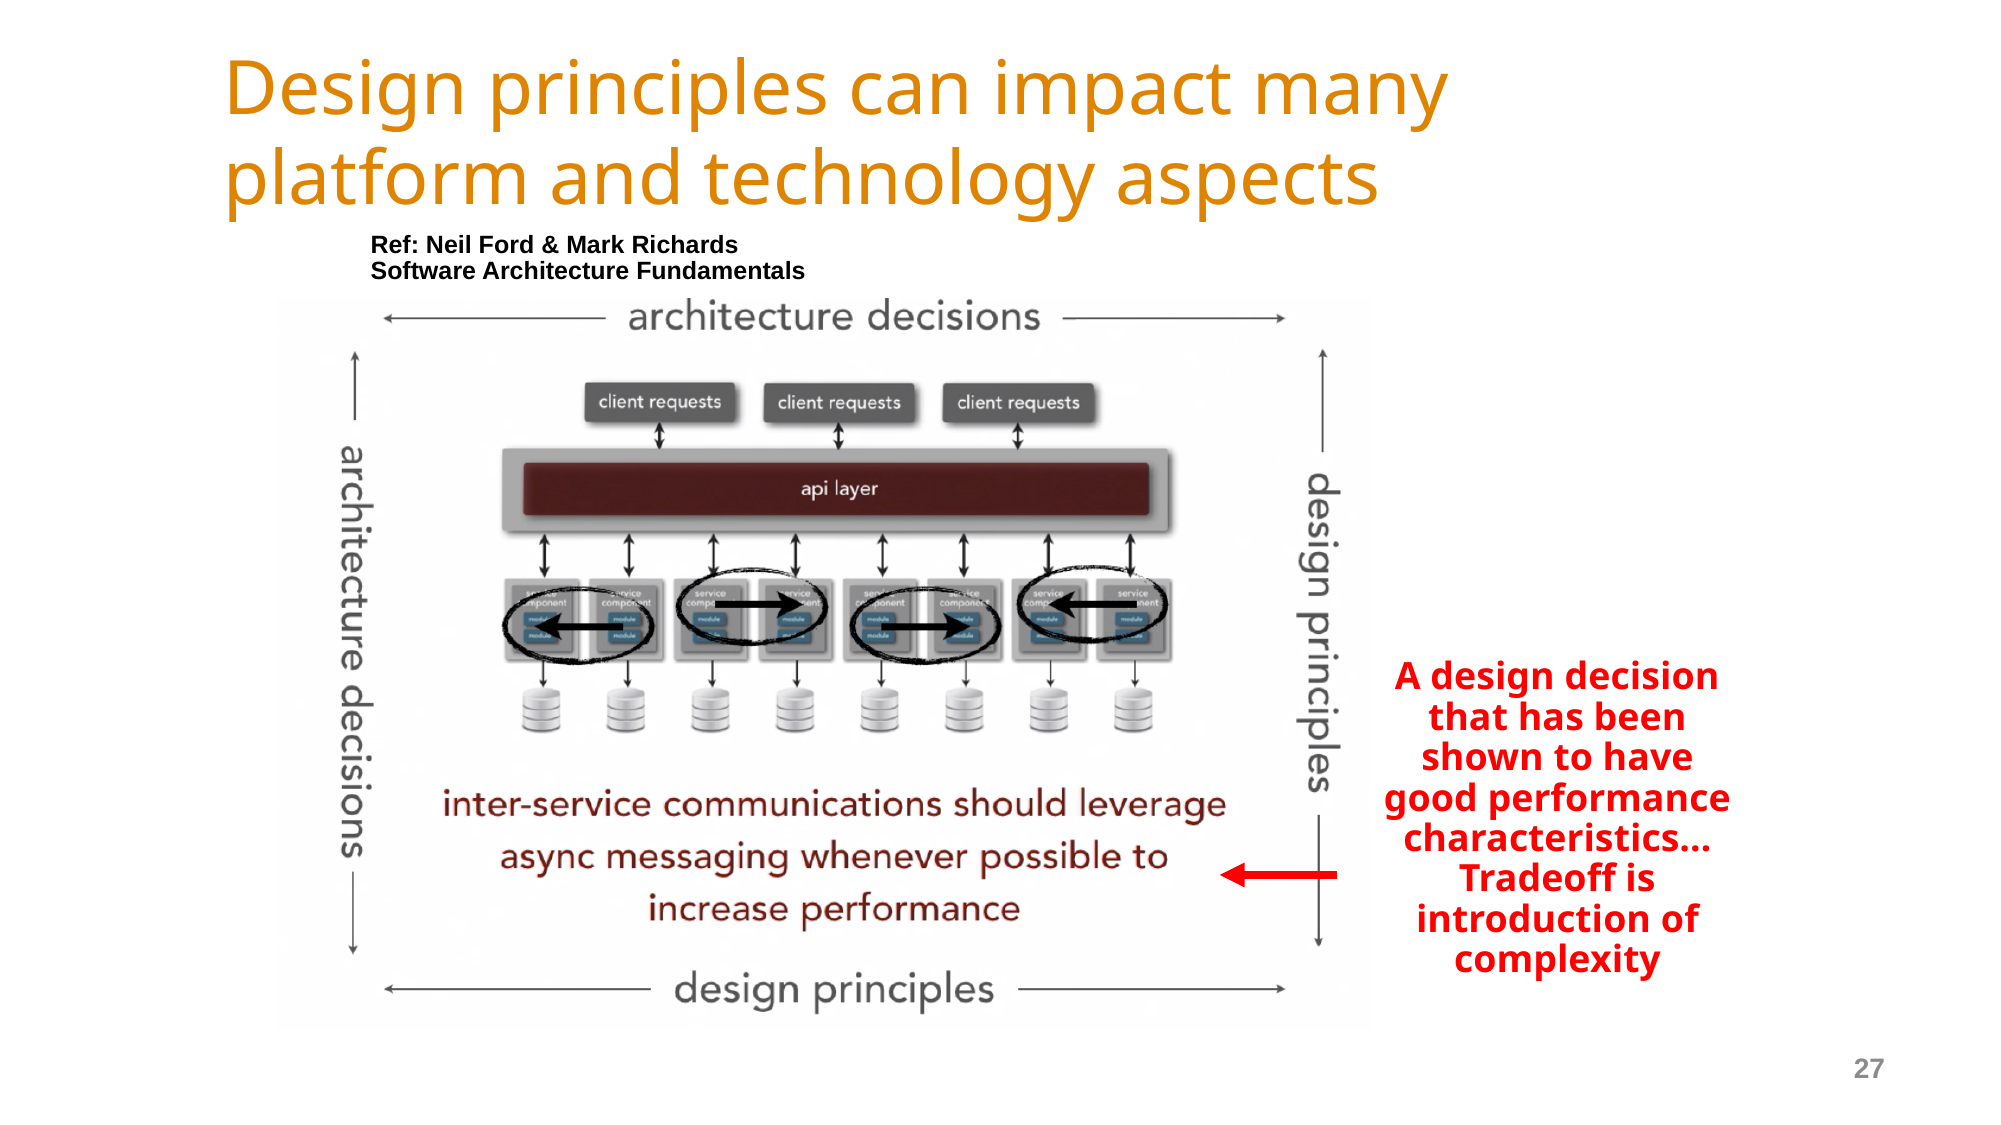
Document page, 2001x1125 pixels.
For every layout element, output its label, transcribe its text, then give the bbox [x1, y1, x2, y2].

slide_number 27 [1433, 1039, 1900, 1100]
text_box A design decision that has been shown to have good performance characteristics… Tradeoff is introduction of complexity [1378, 649, 1749, 989]
picture [274, 298, 1374, 1030]
title Design principles can impact many platform and technology aspects [208, 35, 1722, 224]
text_box Ref: Neil Ford & Mark Richards Software Architecture Fundamentals [355, 224, 822, 293]
